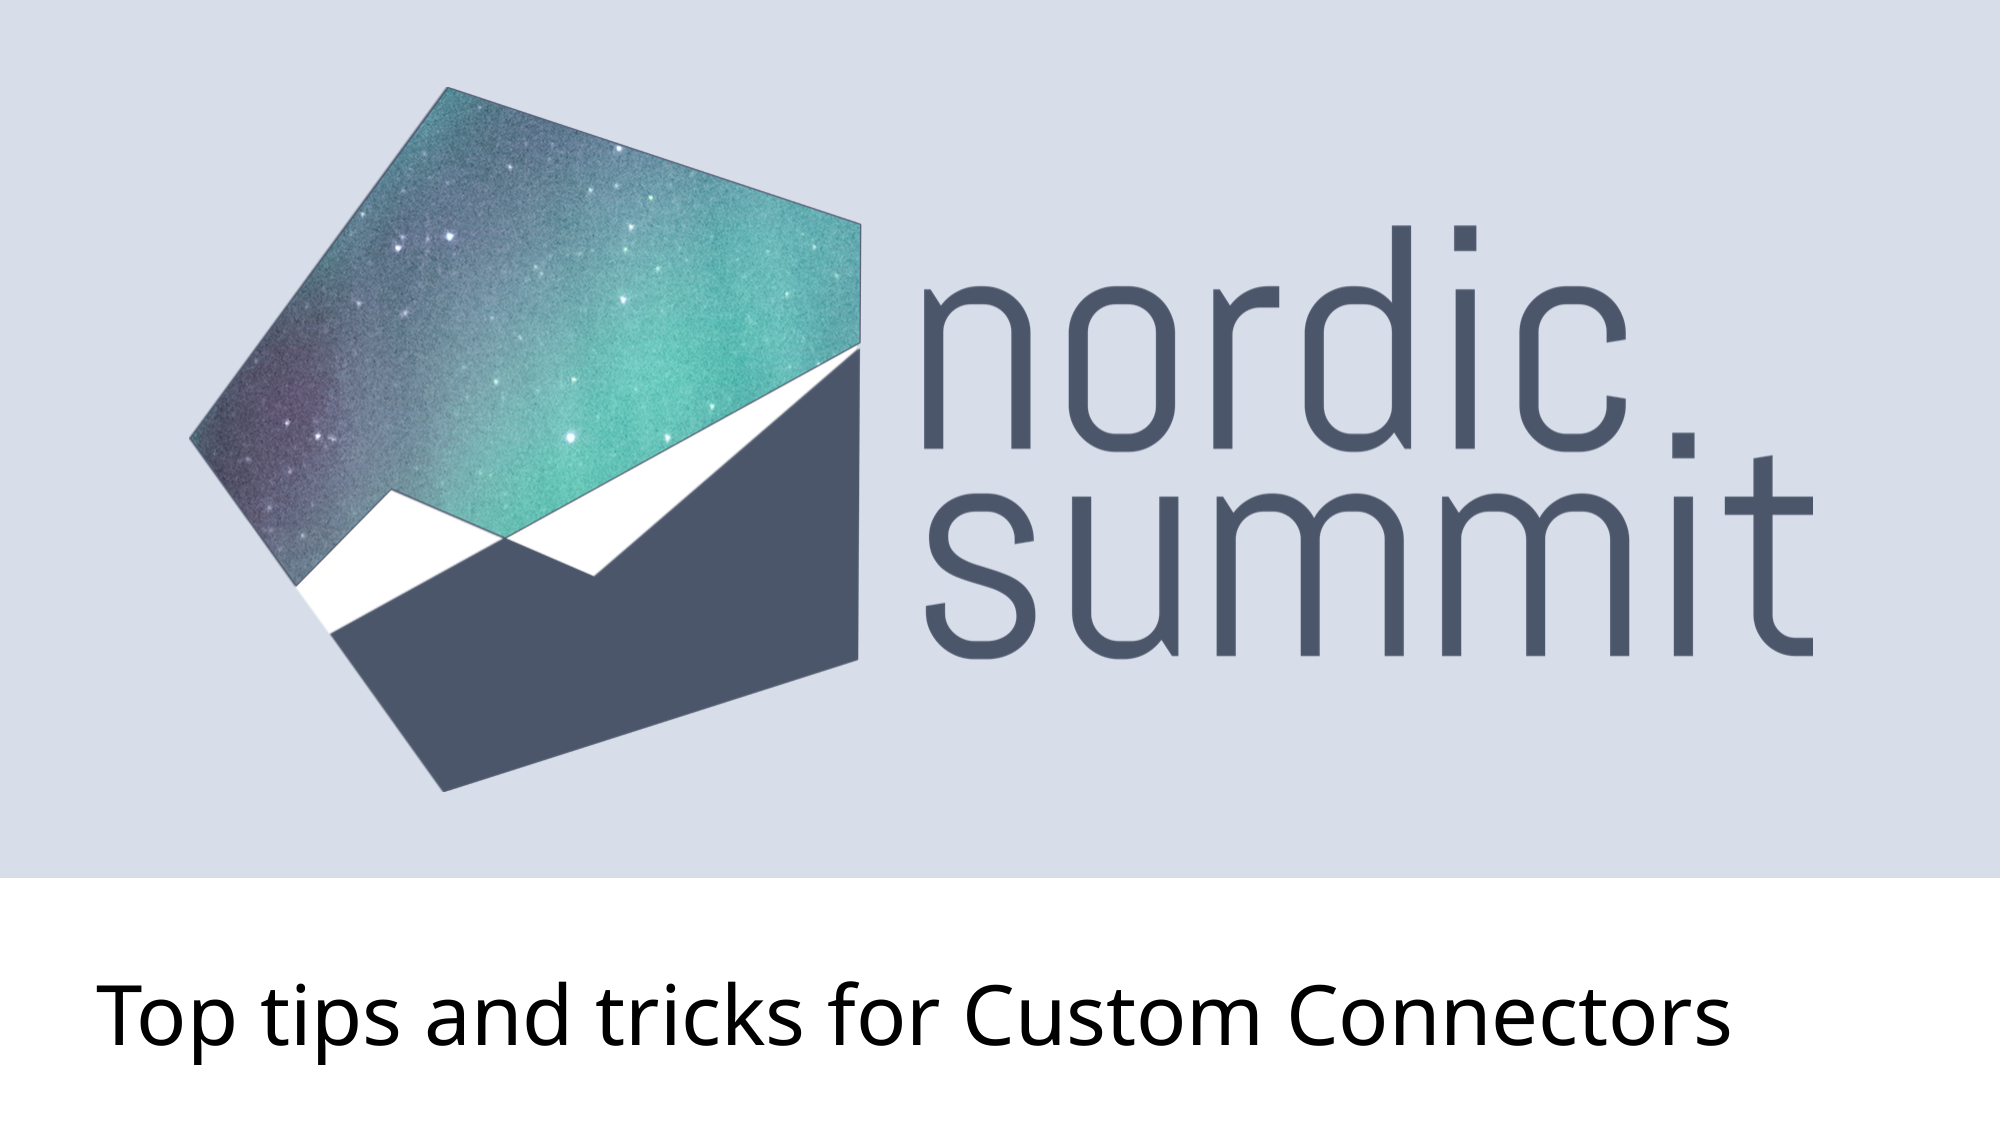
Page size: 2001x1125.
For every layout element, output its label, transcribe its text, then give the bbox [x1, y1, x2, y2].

list Top tips and tricks for Custom Connectors [81, 904, 1965, 1100]
picture [0, 25, 2000, 853]
